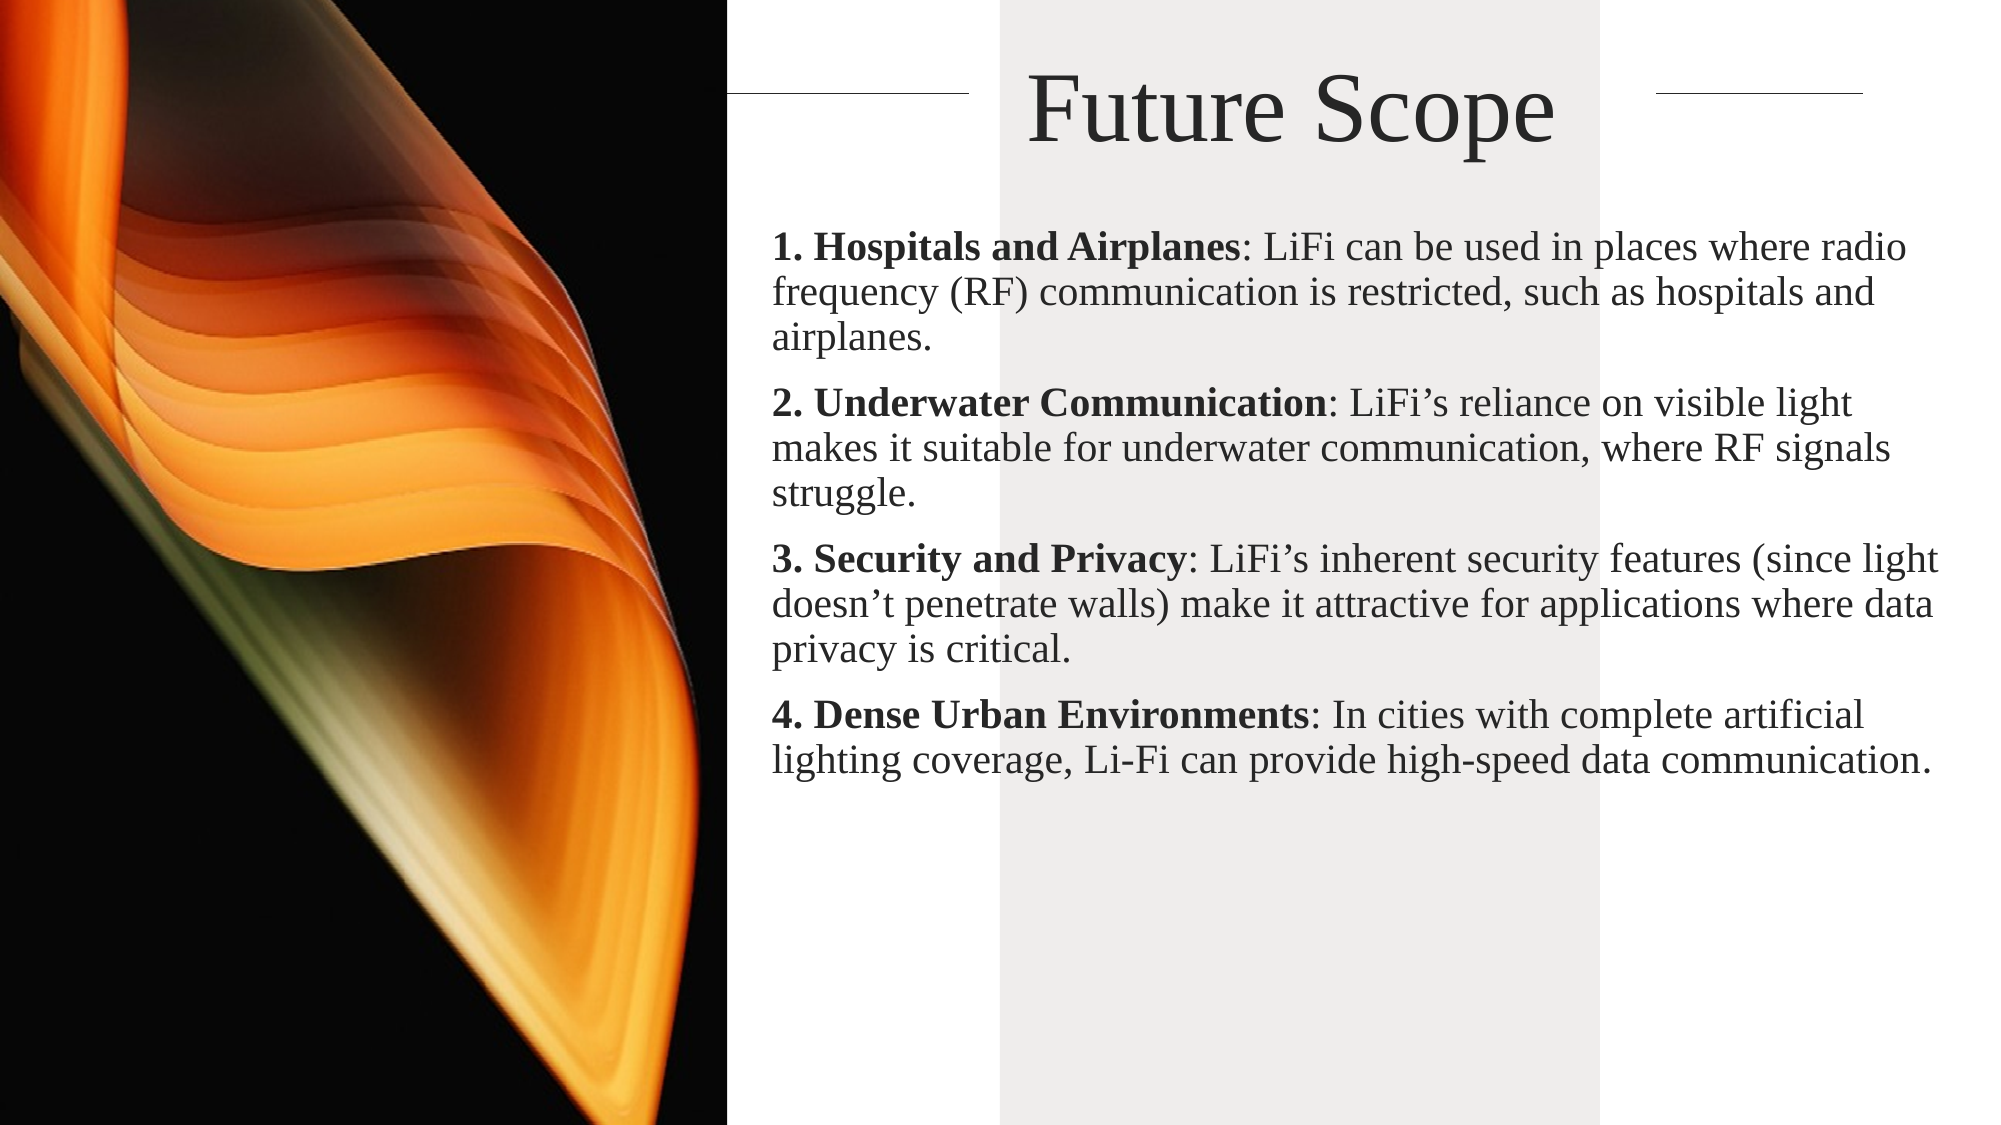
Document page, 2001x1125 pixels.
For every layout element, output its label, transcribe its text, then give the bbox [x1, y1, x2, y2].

list 1. Hospitals and Airplanes: LiFi can be used in places where radio frequency (RF) communication is restricted, such as hospitals and airplanes. 2. Underwater Communication: LiFi’s reliance on visible light makes it suitable for underwater communication, where RF signals struggle. 3. Security and Privacy: LiFi’s inherent security features (since light doesn’t penetrate walls) make it attractive for applications where data privacy is critical. 4. Dense Urban Environments: In cities with complete artificial lighting coverage, Li-Fi can provide high-speed data communication. [756, 217, 1973, 967]
title Future Scope [1011, 0, 1862, 217]
picture [0, 0, 728, 1125]
